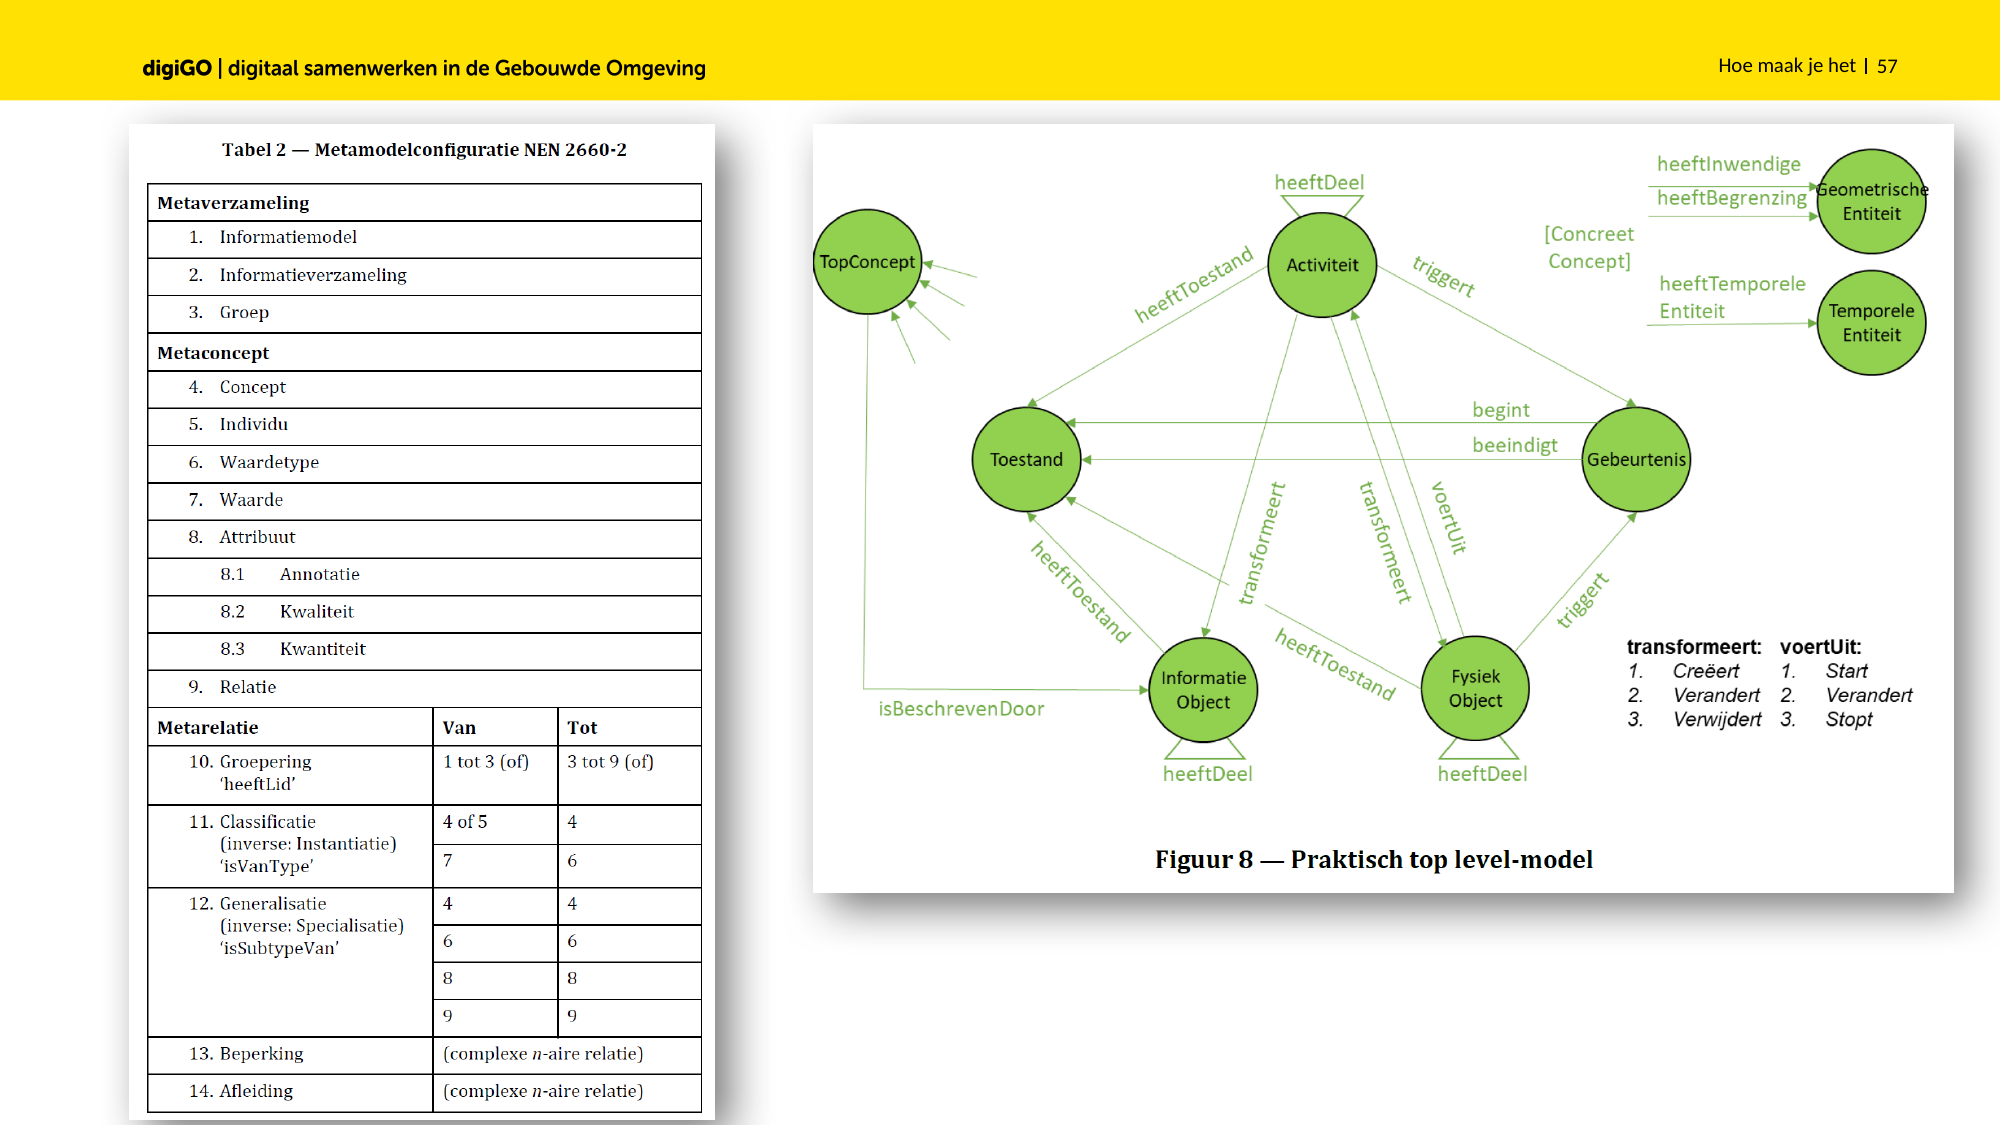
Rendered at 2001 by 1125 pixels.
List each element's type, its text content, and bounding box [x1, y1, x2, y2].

picture [143, 58, 705, 80]
picture [129, 124, 715, 1120]
footer Hoe maak je het [999, 39, 1857, 91]
picture [813, 124, 1954, 894]
slide_number 57 [1876, 39, 1965, 91]
